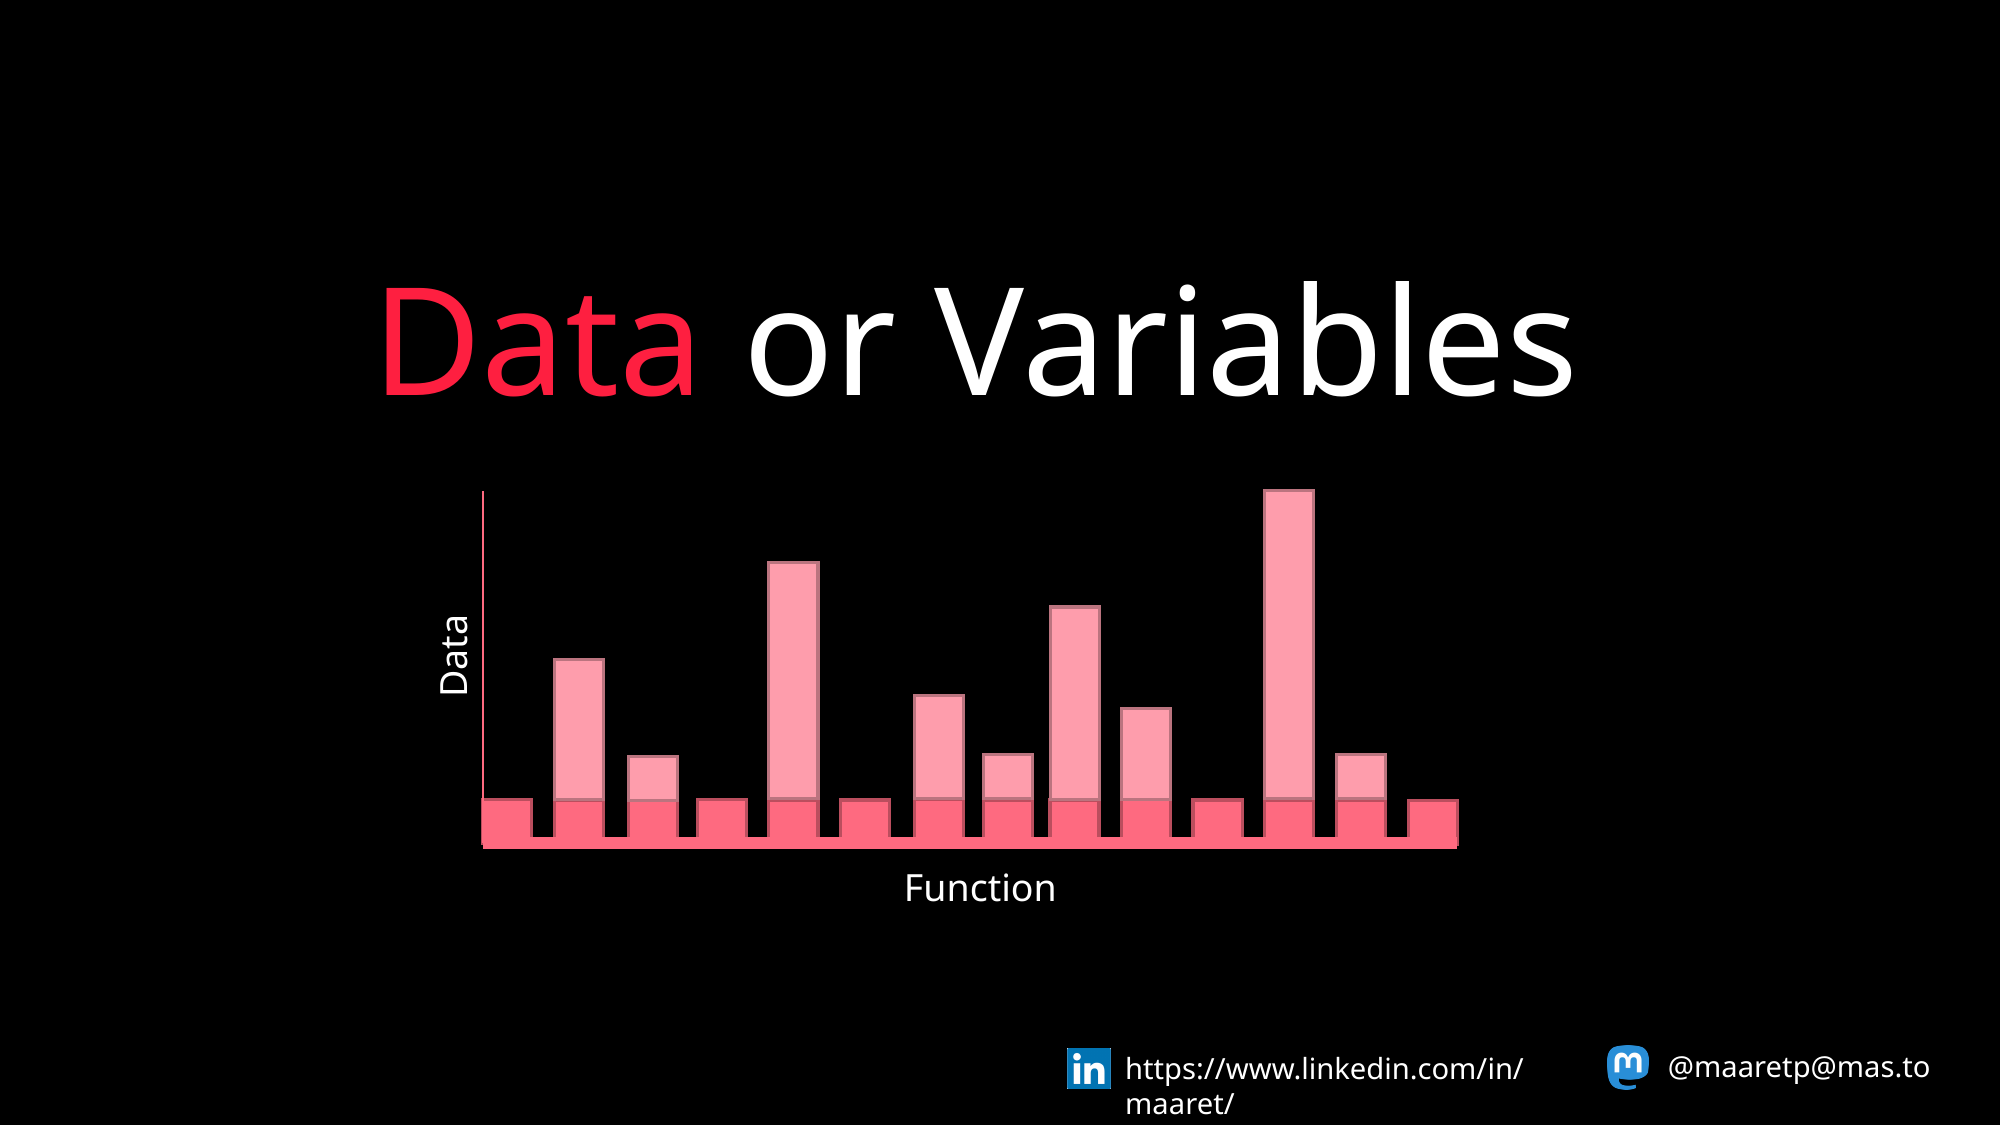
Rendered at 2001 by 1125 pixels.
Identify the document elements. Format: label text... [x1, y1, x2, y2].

text_box [627, 802, 679, 837]
text_box [1049, 605, 1101, 801]
text_box [913, 694, 965, 800]
text_box [1191, 798, 1244, 837]
text_box [1048, 798, 1101, 837]
text_box [1335, 800, 1387, 837]
text_box [913, 800, 965, 837]
text_box [1407, 799, 1459, 846]
text_box [767, 800, 820, 837]
picture [1067, 1048, 1111, 1089]
text_box Function [889, 856, 1072, 916]
text_box Data or Variables [339, 238, 1612, 614]
text_box [627, 755, 679, 802]
text_box [553, 801, 605, 837]
text_box [484, 798, 533, 837]
text_box [696, 798, 748, 837]
text_box Data [422, 600, 482, 713]
text_box [839, 798, 891, 837]
picture [1607, 1045, 1649, 1090]
text_box [553, 658, 605, 801]
text_box [1120, 707, 1172, 801]
text_box [1263, 800, 1315, 837]
text_box [982, 753, 1034, 800]
text_box [1263, 489, 1315, 800]
text_box [1335, 753, 1387, 800]
text_box [1120, 801, 1172, 837]
text_box [767, 561, 820, 800]
text_box [982, 800, 1034, 837]
